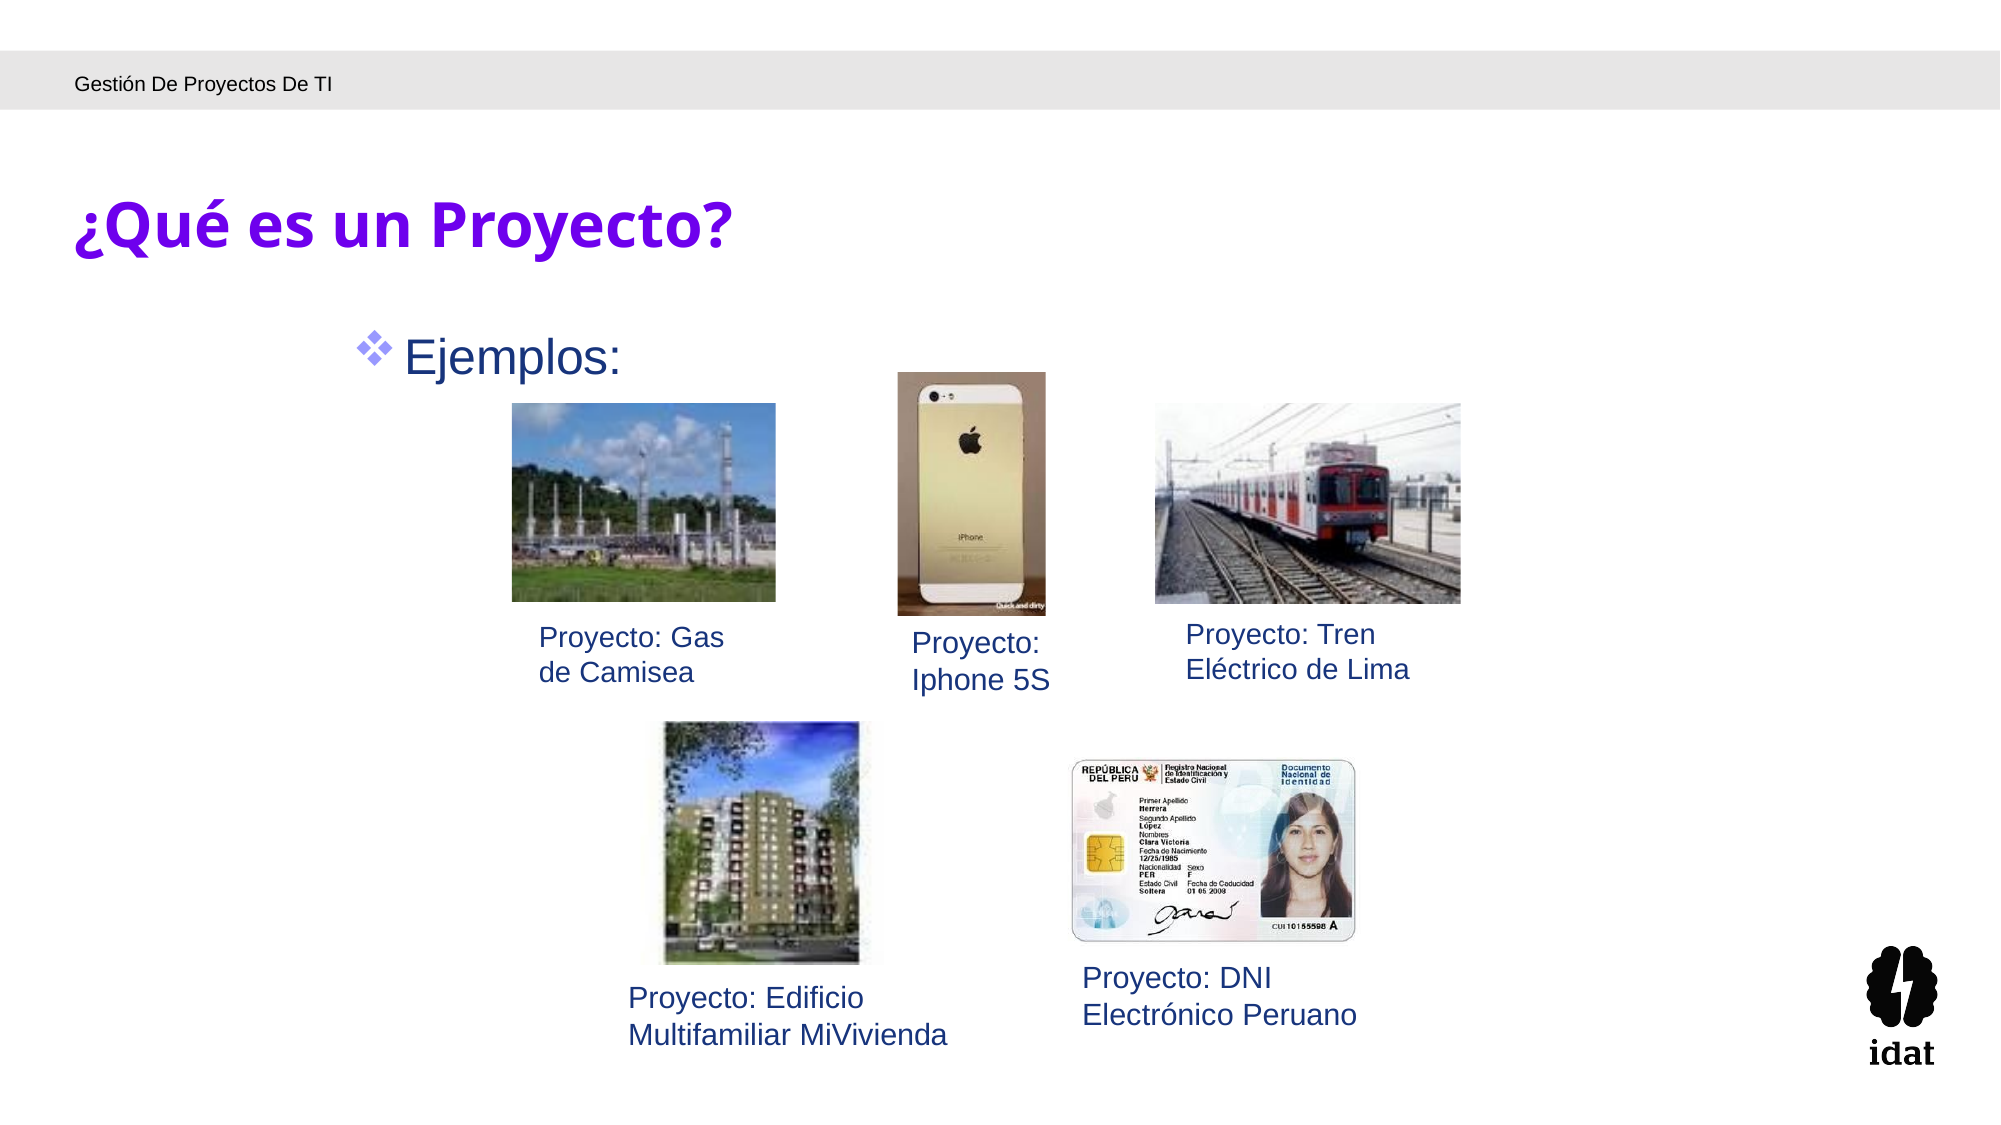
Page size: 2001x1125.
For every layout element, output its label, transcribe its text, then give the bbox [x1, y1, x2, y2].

picture [1866, 946, 1938, 1065]
text_box [511, 403, 776, 602]
text_box Ejemplos: [350, 322, 626, 385]
text_box Proyecto: Edificio Multifamiliar MiVivienda [626, 975, 953, 1052]
list Gestión De Proyectos De TI [74, 58, 690, 106]
text_box [1067, 757, 1361, 947]
text_box [897, 372, 1046, 617]
text_box Proyecto: Tren Eléctrico de Lima [1183, 613, 1425, 686]
text_box [640, 721, 884, 965]
list ¿Qué es un Proyecto? [74, 194, 973, 274]
text_box Proyecto: DNI Electrónico Peruano [1080, 956, 1361, 1032]
text_box [1155, 403, 1461, 604]
text_box Proyecto: Iphone 5S [909, 620, 1054, 697]
text_box Proyecto: Gas de Camisea [536, 616, 737, 689]
